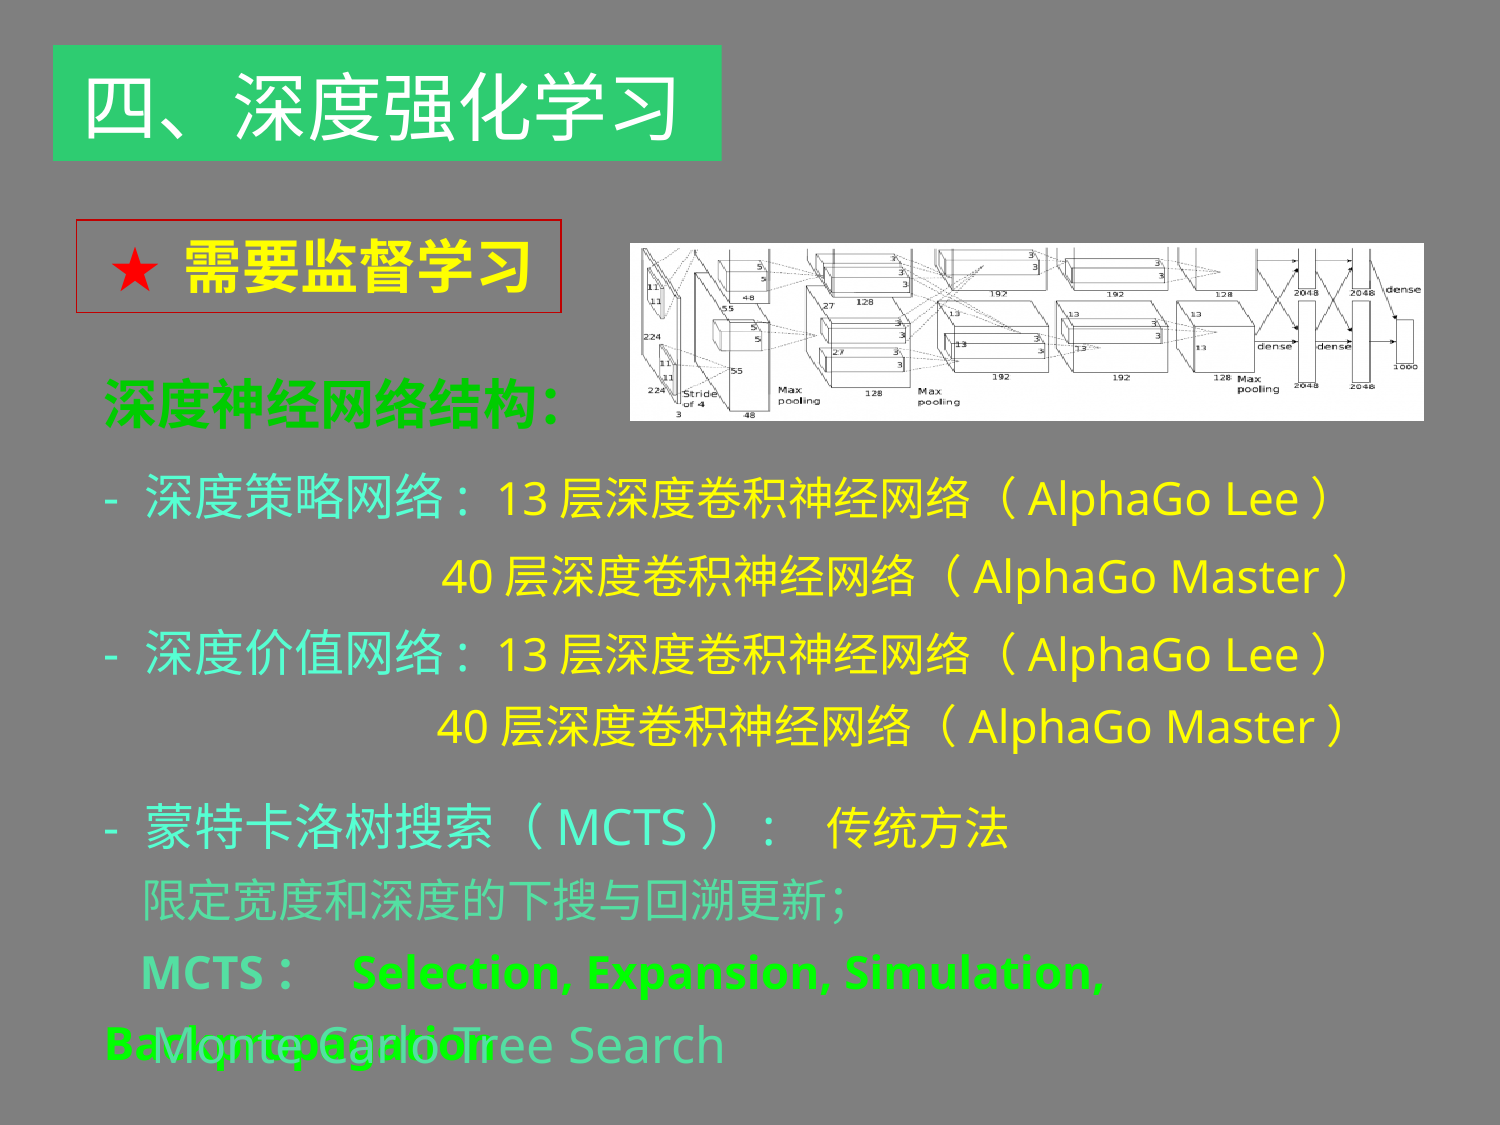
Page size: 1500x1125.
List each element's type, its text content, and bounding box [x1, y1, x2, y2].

text_box 四、深度强化学习 [70, 54, 734, 157]
text_box 深度神经网络结构： - 深度策略网络: 13层深度卷积神经网络（AlphaGo Lee） 40层深度卷积神经网络（AlphaGo Master） - 深度价值网络: 13层深度卷积神经网络（AlphaGo Lee） 40层深度卷积神经网络（AlphaGo Master） - 蒙特卡洛树搜索（MCTS）: 传统方法 限定宽度和深度的下搜与回溯更新； MCTS： Selection, Expansion, Simulation, Backpropagation [88, 342, 1436, 1078]
text_box Monte Carlo Tree Search [136, 1006, 742, 1082]
text_box [51, 43, 724, 163]
picture [629, 242, 1424, 421]
text_box ★ 需要监督学习 [76, 219, 561, 313]
